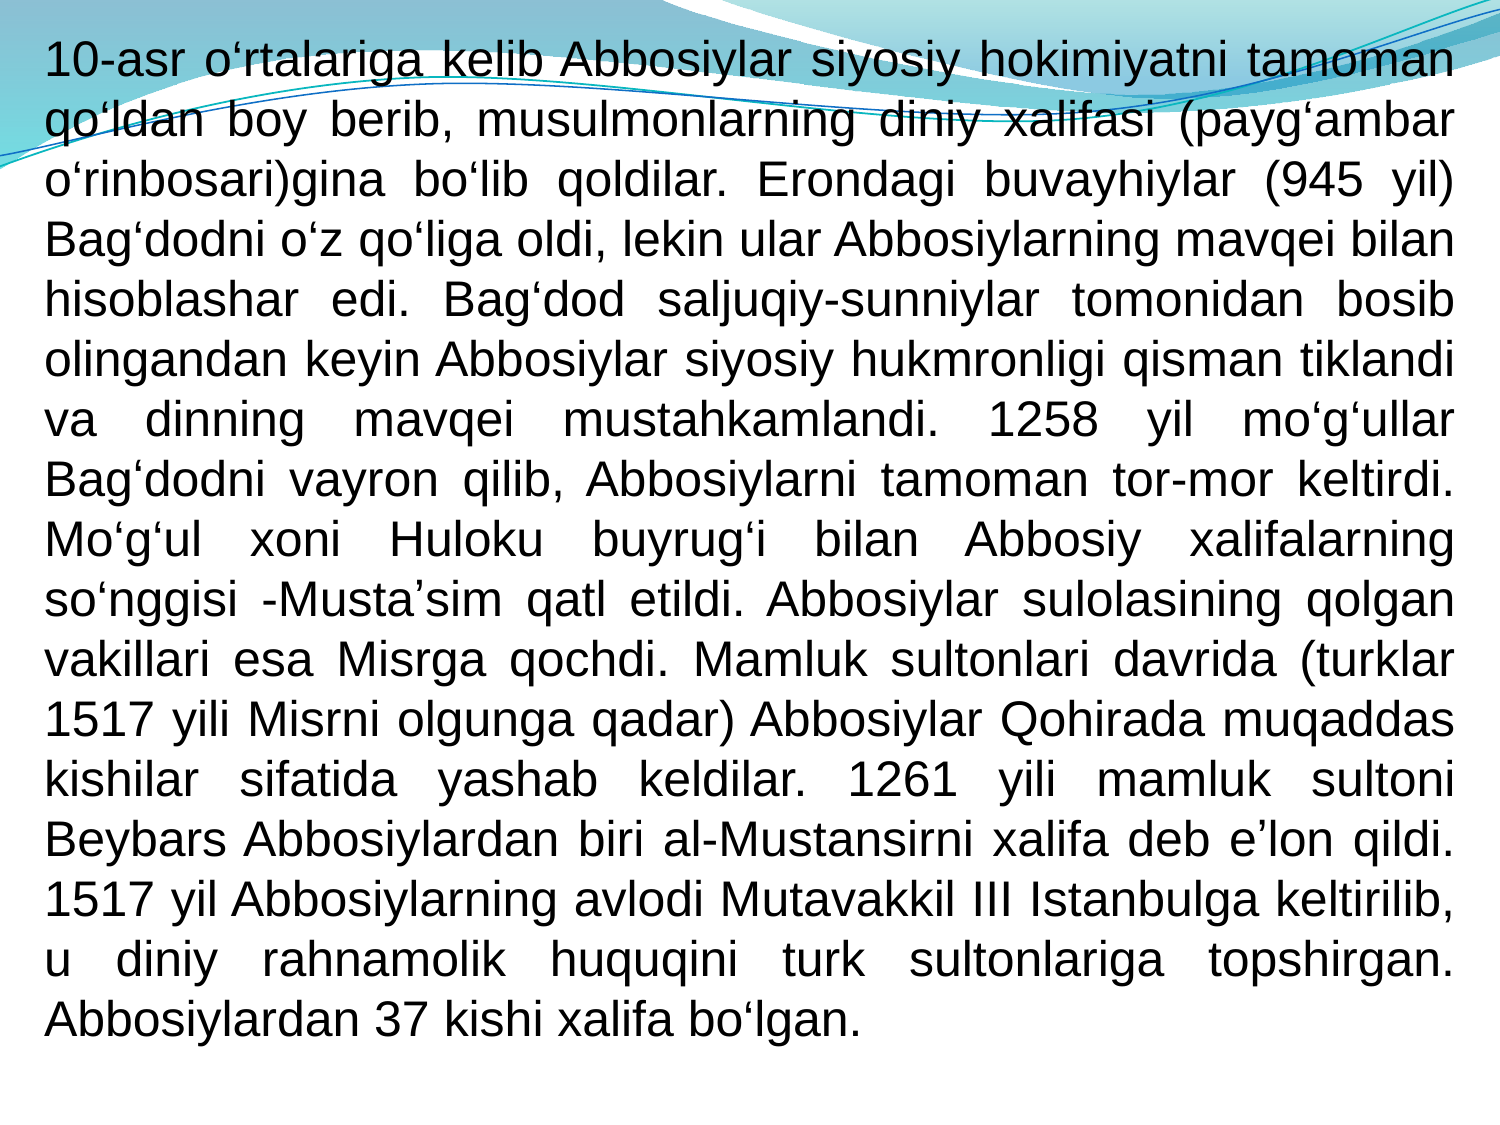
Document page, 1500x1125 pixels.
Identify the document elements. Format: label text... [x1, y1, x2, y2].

text_box 10-asr o‘rtalariga kelib Abbosiylar siyosiy hokimiyatni tamoman qo‘ldan boy berib, musulmonlarning diniy xalifasi (payg‘ambar o‘rinbosari)gina bo‘lib qoldilar. Erondagi buvayhiylar (945 yil) Bag‘dodni o‘z qo‘liga oldi, lekin ular Abbosiylarning mavqei bilan hisoblashar edi. Bag‘dod saljuqiy-sunniylar tomonidan bosib olingandan keyin Abbosiylar siyosiy hukmronligi qisman tiklandi va dinning mavqei mustahkamlandi. 1258 yil mo‘g‘ullar Bagʻdodni vayron qilib, Abbosiylarni tamoman tor-mor keltirdi. Mo‘g‘ul xoni Huloku buyrug‘i bilan Abbosiy xalifalarning so‘nggisi -Mustaʼsim qatl etildi. Abbosiylar sulolasining qolgan vakillari esa Misrga qochdi. Mamluk sultonlari davrida (turklar 1517 yili Misrni olgunga qadar) Abbosiylar Qohirada muqaddas kishilar sifatida yashab keldilar. 1261 yili mamluk sultoni Beybars Abbosiylardan biri al-Mustansirni xalifa deb eʼlon qildi. 1517 yil Abbosiylarning avlodi Mutavakkil III Istanbulga keltirilib, u diniy rahnamolik huquqini turk sultonlariga topshirgan. Abbosiylardan 37 kishi xalifa bo‘lgan. [29, 18, 1471, 1114]
